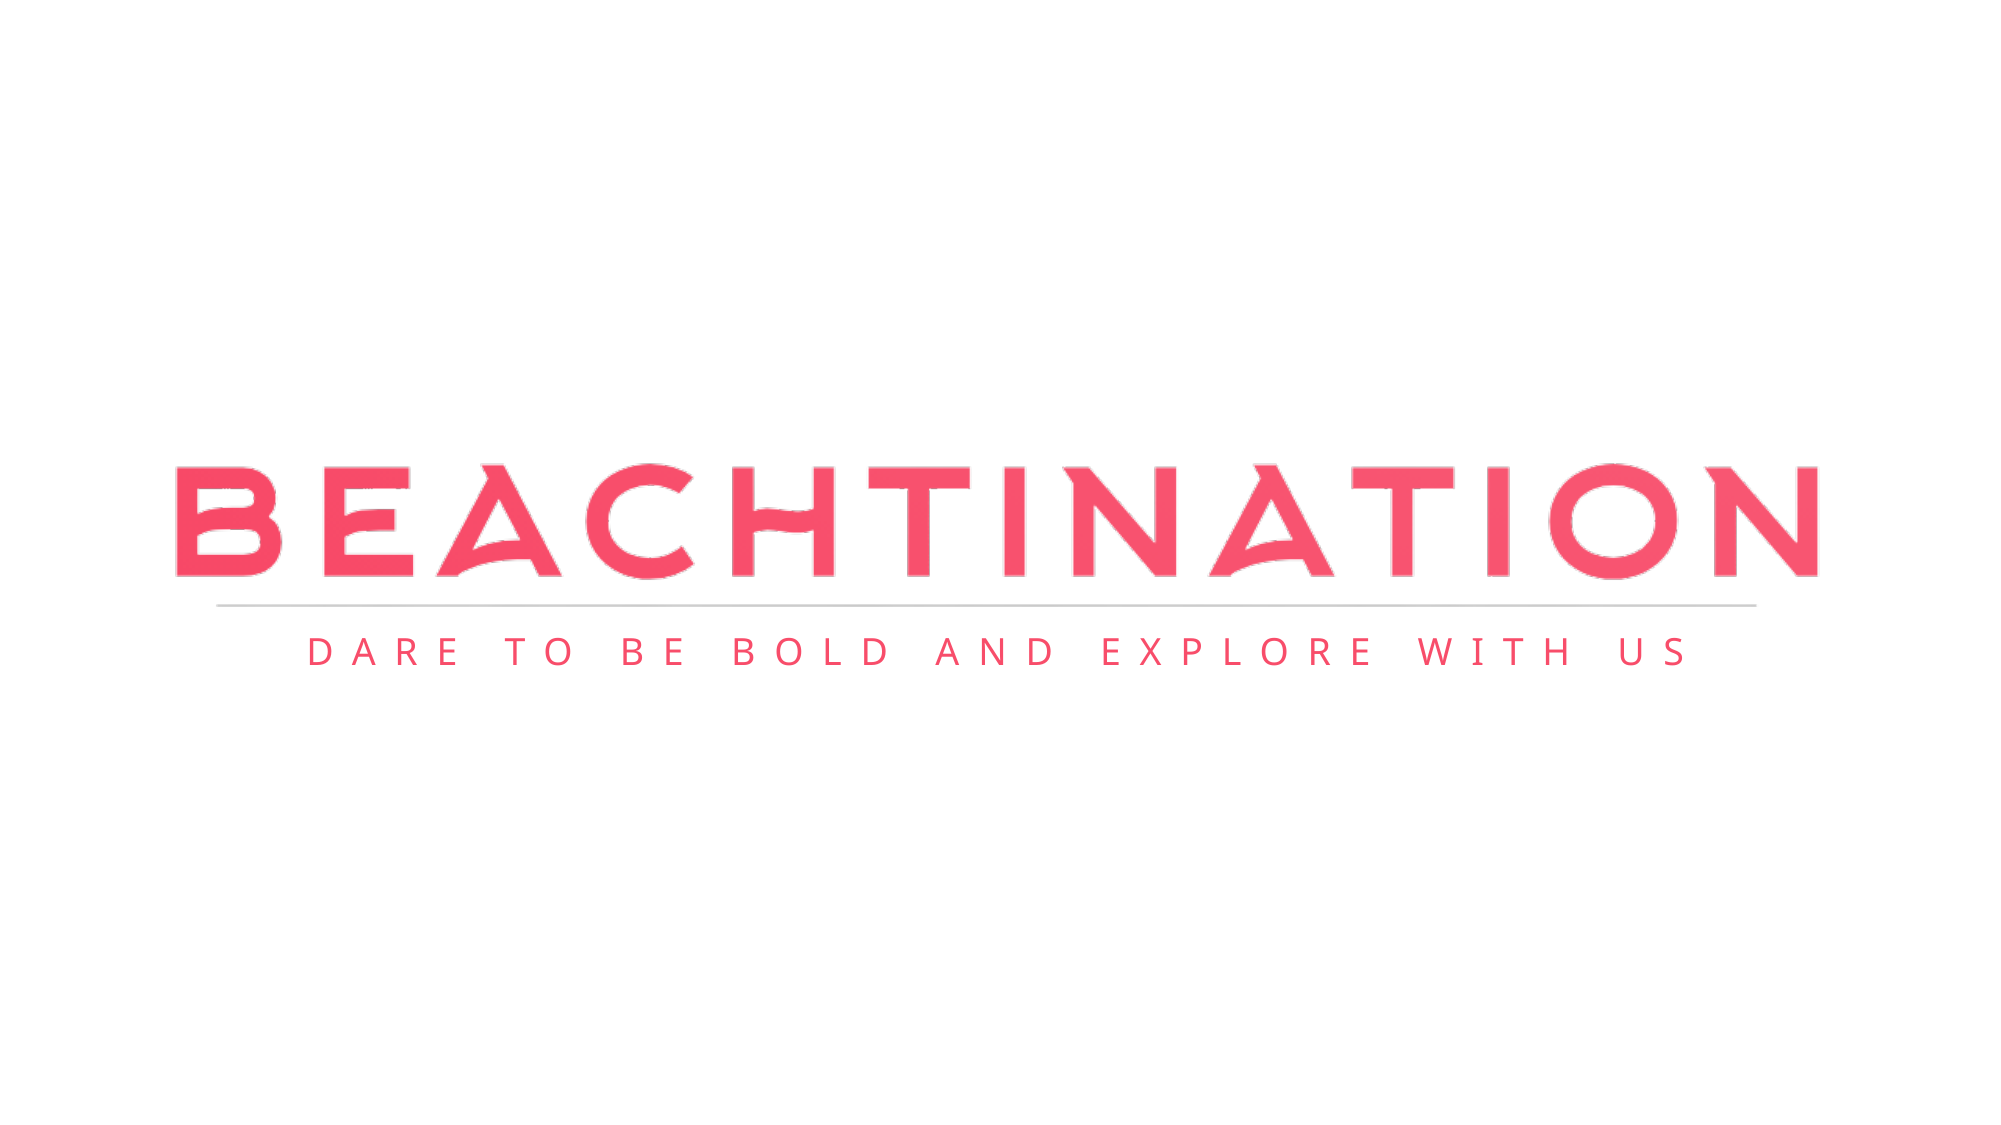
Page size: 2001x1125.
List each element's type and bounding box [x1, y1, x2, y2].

text_box [143, 428, 1857, 681]
